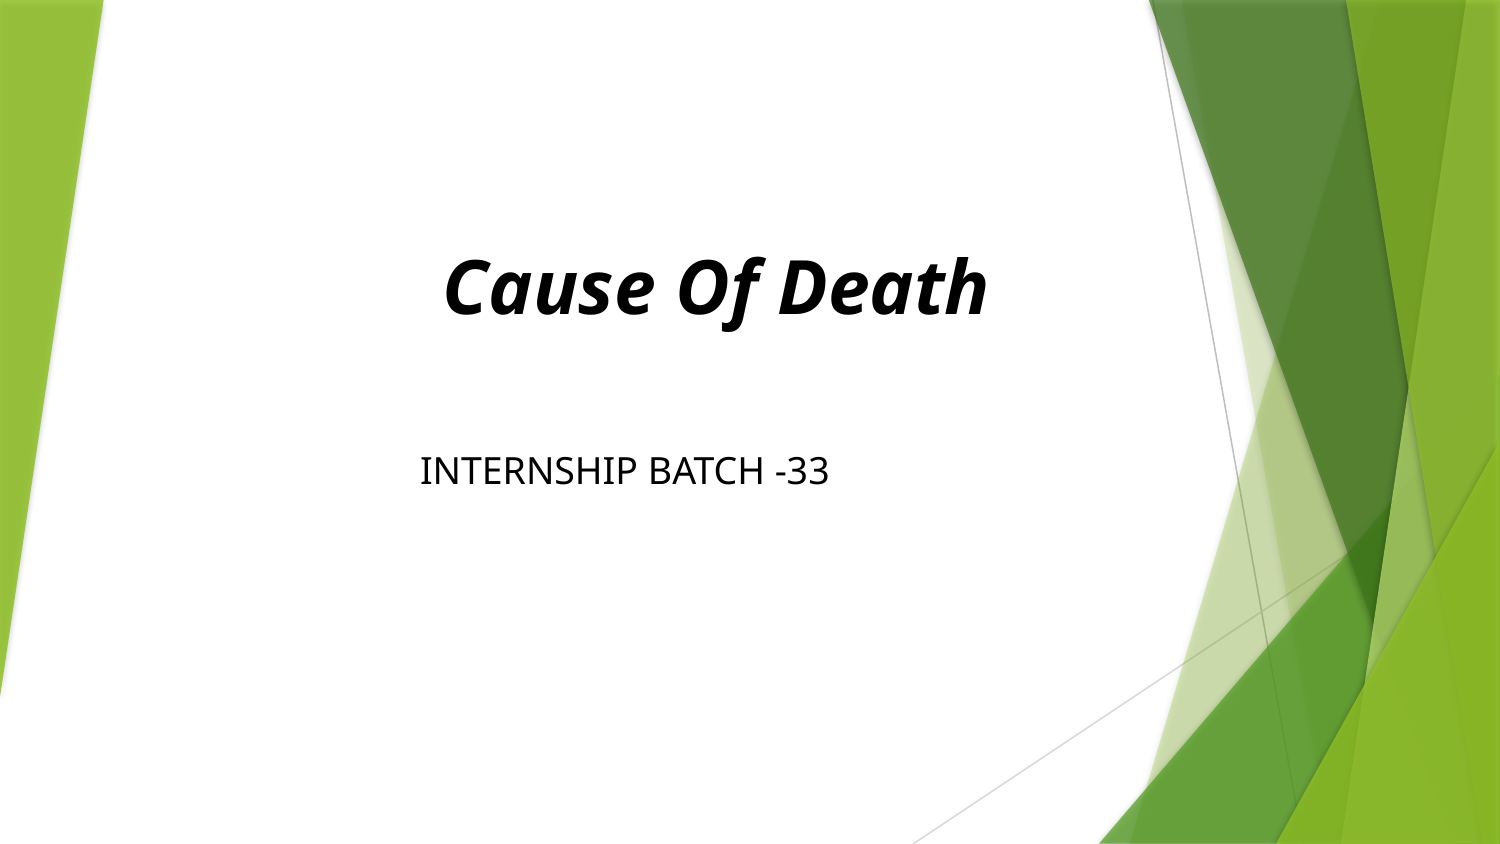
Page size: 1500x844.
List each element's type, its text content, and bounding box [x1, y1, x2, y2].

title Cause Of Death [50, 134, 1006, 337]
subtitle INTERNSHIP BATCH -33 [112, 439, 1069, 575]
